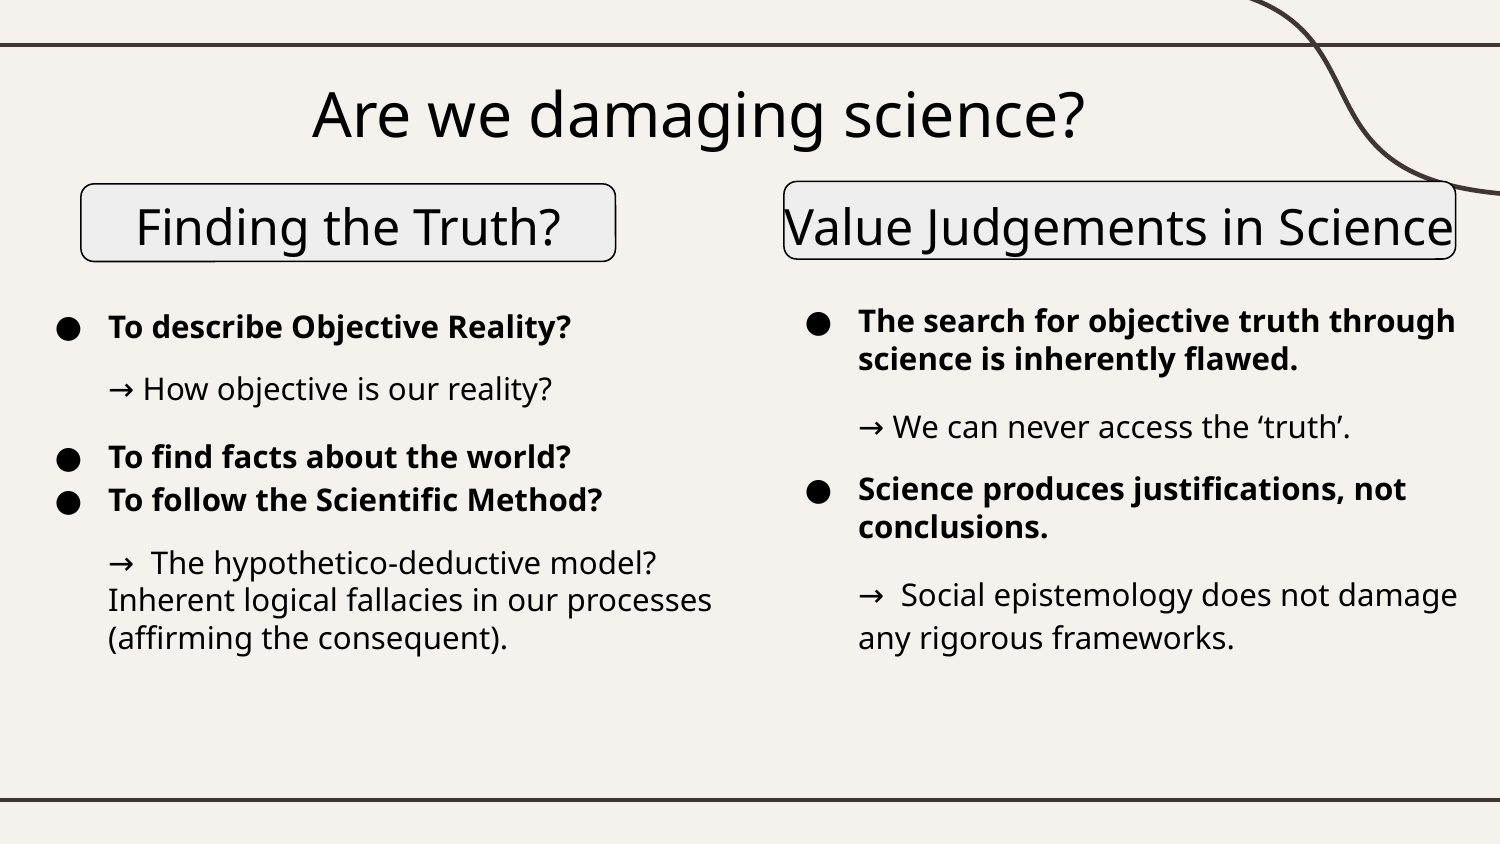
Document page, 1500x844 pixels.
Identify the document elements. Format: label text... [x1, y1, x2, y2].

title Are we damaging science? [29, 60, 1370, 154]
subtitle Finding the Truth? [80, 180, 616, 240]
subtitle The search for objective truth through science is inherently flawed. → We can never access the ‘truth’. Science produces justifications, not conclusions. → Social epistemology does not damage any rigorous frameworks. [768, 286, 1487, 677]
text_box [80, 240, 616, 262]
subtitle Value Judgements in Science [738, 180, 1500, 240]
text_box [783, 240, 1456, 260]
subtitle To describe Objective Reality? → How objective is our reality? To find facts about the world? To follow the Scientific Method? → The hypothetico-deductive model? Inherent logical fallacies in our processes (affirming the consequent). [18, 286, 768, 677]
